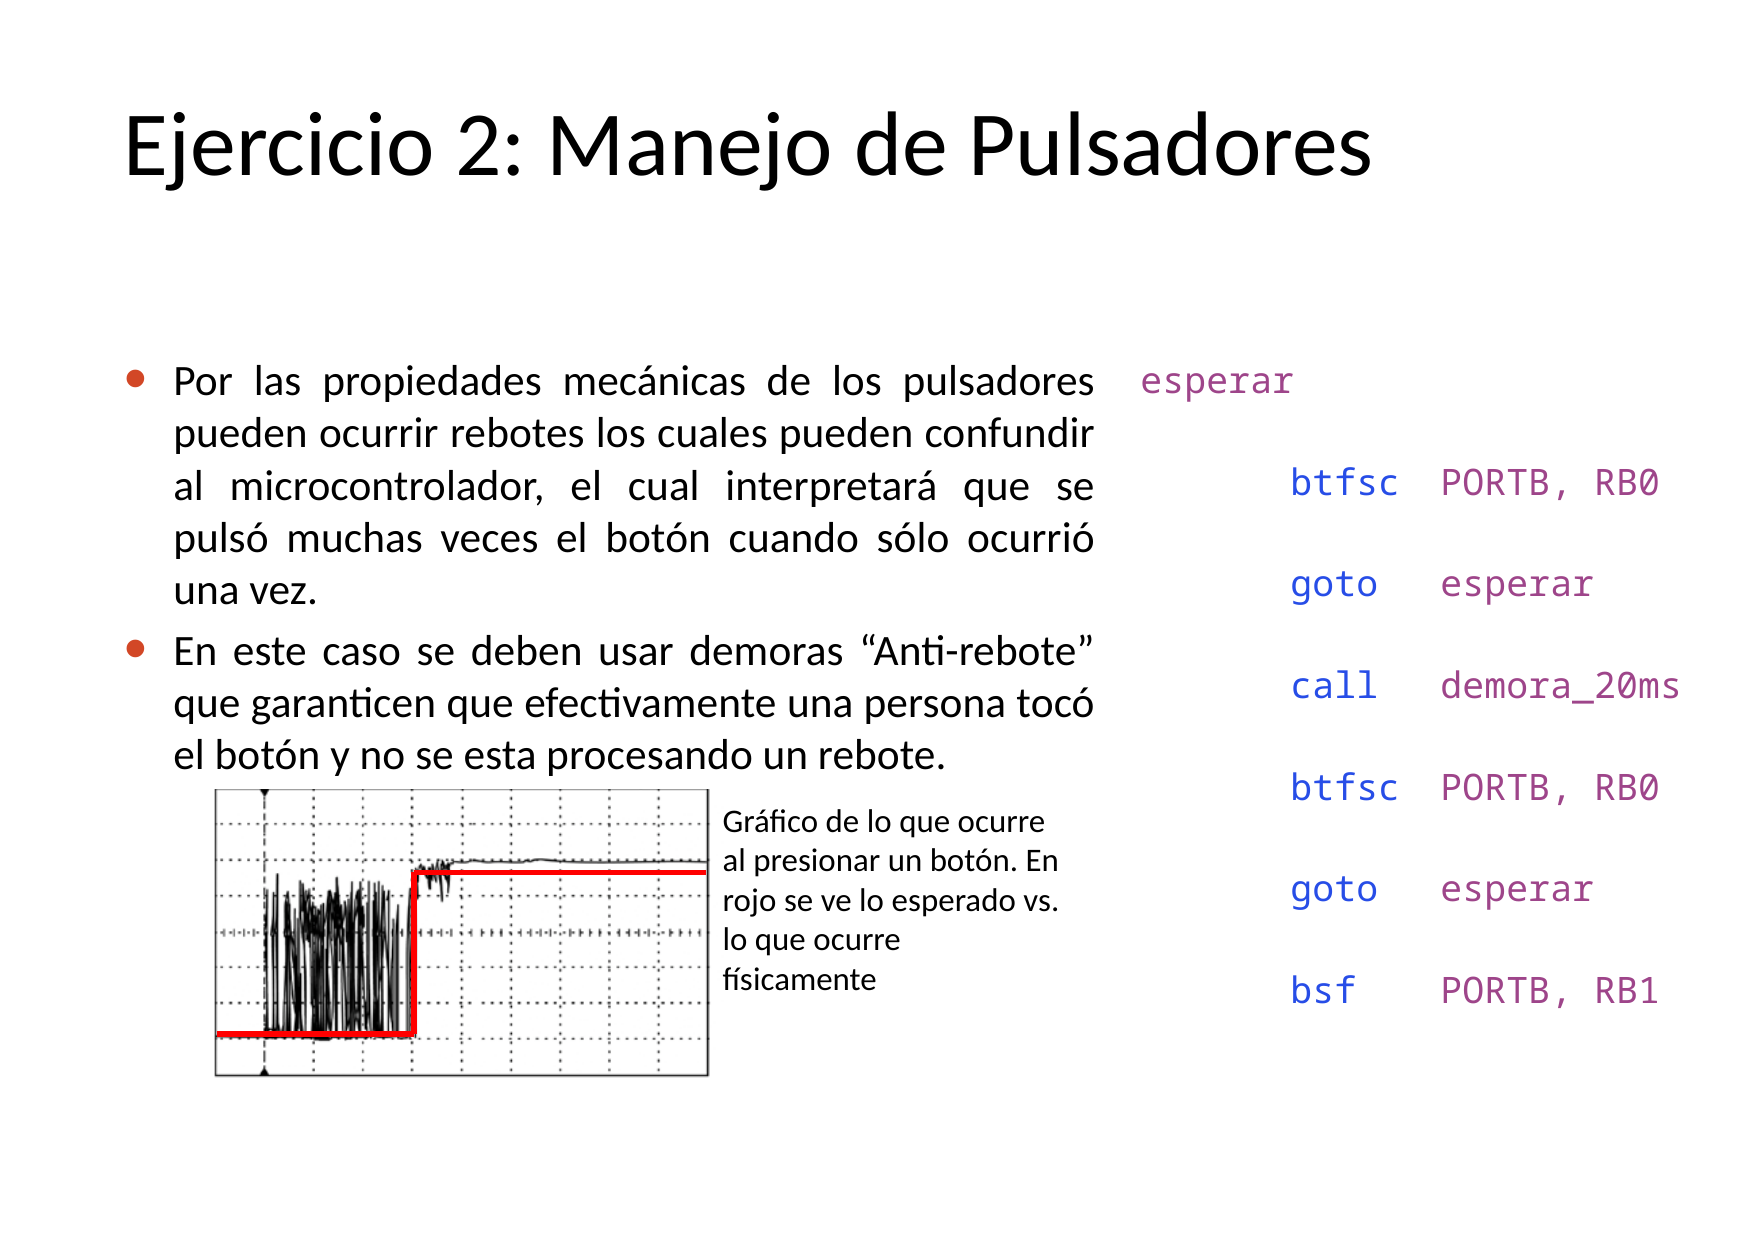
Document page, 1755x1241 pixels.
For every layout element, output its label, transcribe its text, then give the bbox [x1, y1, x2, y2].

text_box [173, 788, 757, 1078]
list Por las propiedades mecánicas de los pulsadores pueden ocurrir rebotes los cuales pueden confundir al microcontrolador, el cual interpretará que se pulsó muchas veces el botón cuando sólo ocurrió una vez. En este caso se deben usar demoras “Anti-rebote” que garanticen que efectivamente una persona tocó el botón y no se esta procesando un rebote. [109, 344, 1111, 790]
text_box esperar btfsc PORTB, RB0 goto esperar call demora_20ms btfsc PORTB, RB0 goto esperar bsf PORTB, RB1 [1127, 328, 1755, 919]
text_box Gráfico de lo que ocurre al presionar un botón. En rojo se ve lo esperado vs. lo que ocurre físicamente [758, 791, 1078, 1004]
title Ejercicio 2: Manejo de Pulsadores [75, 45, 1425, 233]
